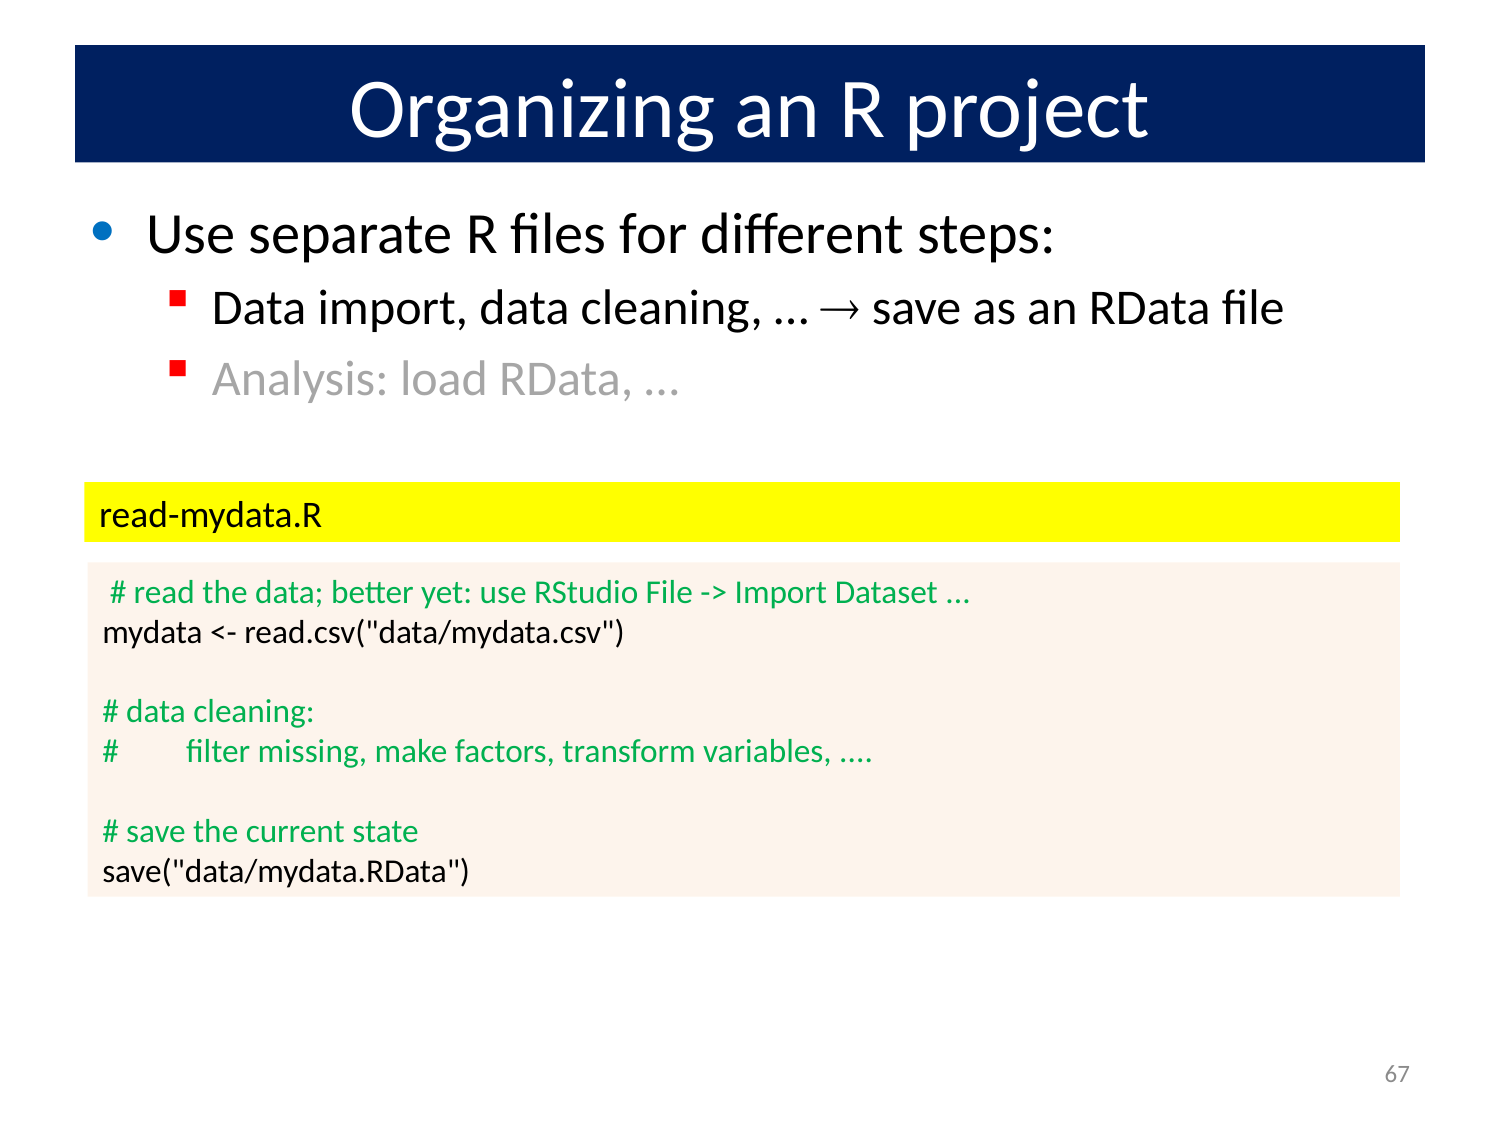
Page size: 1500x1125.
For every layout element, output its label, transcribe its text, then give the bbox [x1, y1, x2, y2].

text_box read-mydata.R [84, 482, 1400, 542]
title Organizing an R project [75, 45, 1425, 163]
list Use separate R files for different steps: Data import, data cleaning, …  save as an RData file Analysis: load RData, … [75, 187, 1425, 463]
text_box # read the data; better yet: use RStudio File -> Import Dataset ... mydata <- read.csv("data/mydata.csv") # data cleaning: # filter missing, make factors, transform variables, .... # save the current state save("data/mydata.RData") [87, 562, 1400, 897]
slide_number 67 [1074, 1042, 1425, 1103]
